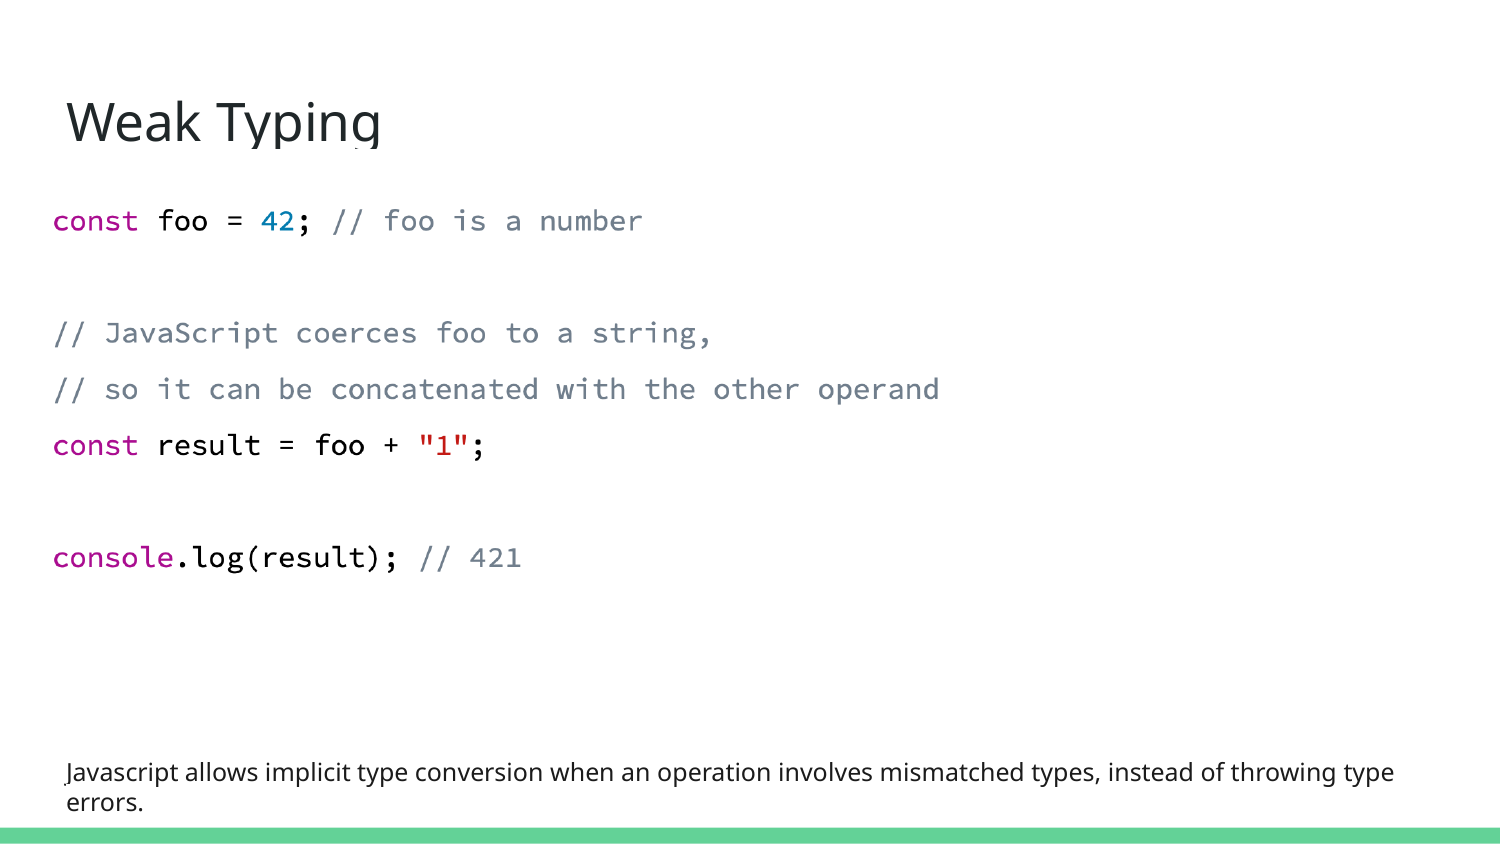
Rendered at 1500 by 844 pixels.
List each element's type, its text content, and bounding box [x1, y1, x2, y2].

picture [0, 149, 992, 627]
title Weak Typing [51, 72, 1449, 167]
text_box Javascript allows implicit type conversion when an operation involves mismatched types, instead of throwing type errors. [51, 741, 1449, 831]
